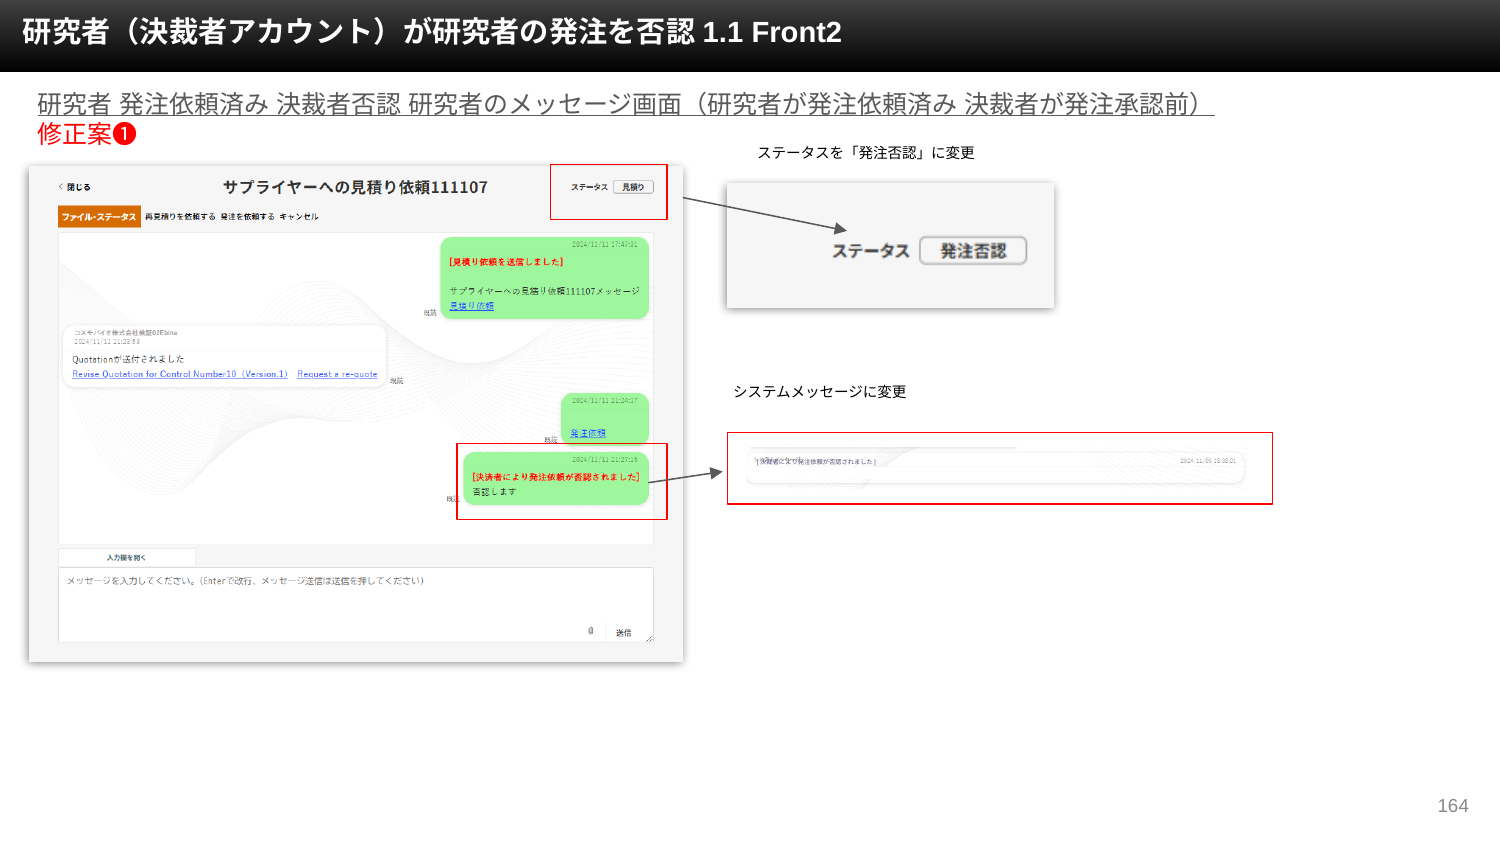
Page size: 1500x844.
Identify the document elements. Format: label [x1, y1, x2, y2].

picture [29, 166, 684, 662]
text_box [22, 73, 1430, 171]
text_box [1378, 782, 1481, 827]
text_box [718, 373, 928, 409]
text_box [682, 197, 848, 232]
picture [746, 447, 1248, 490]
text_box [648, 471, 723, 483]
text_box [727, 432, 1273, 504]
picture [727, 183, 1055, 308]
text_box [0, 0, 1500, 72]
